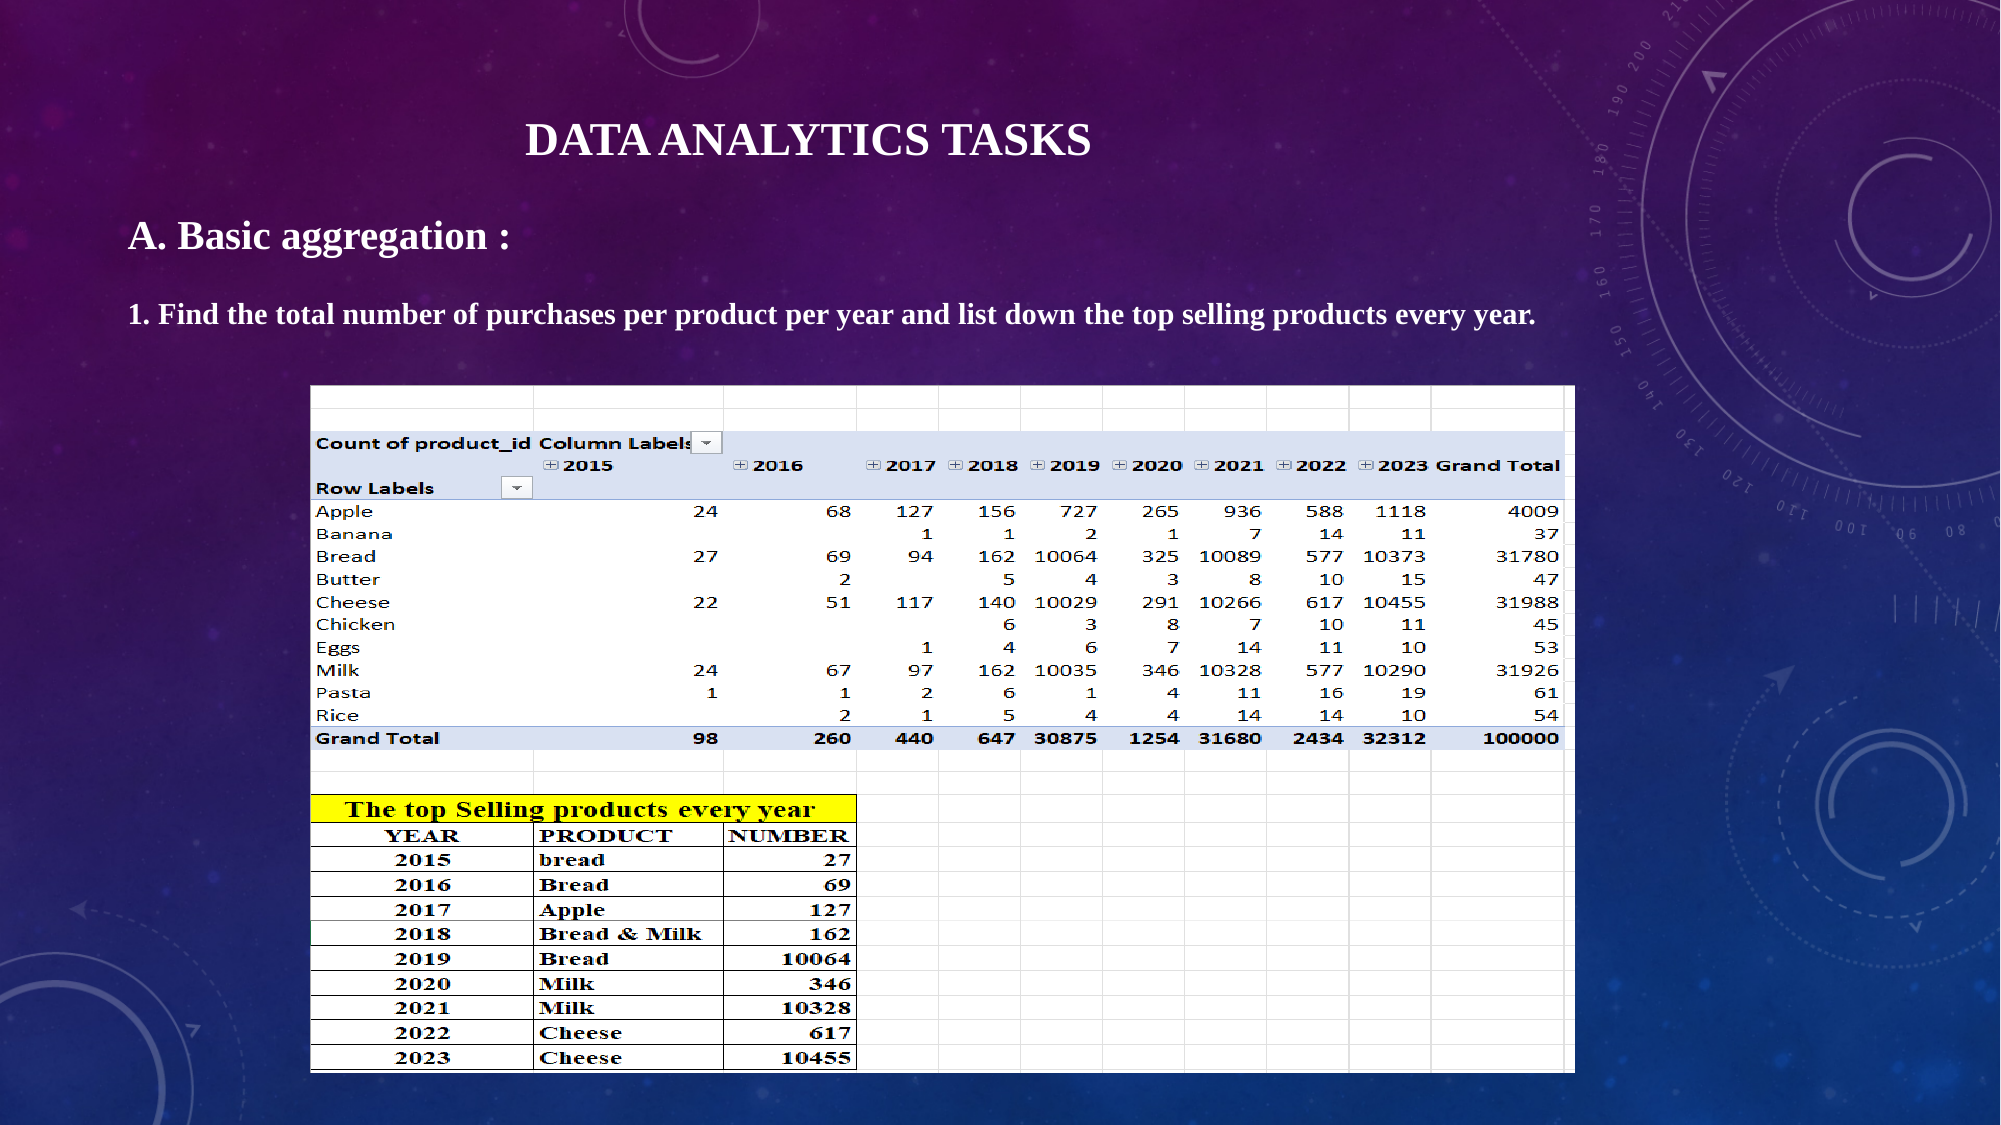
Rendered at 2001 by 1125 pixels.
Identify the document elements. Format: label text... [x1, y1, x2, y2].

picture [0, 0, 2001, 1125]
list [310, 385, 1576, 1073]
title Data Analytics Tasks A. Basic aggregation : 1. Find the total number of purchases per product per year and list down the top selling products every year. [112, 99, 1775, 339]
